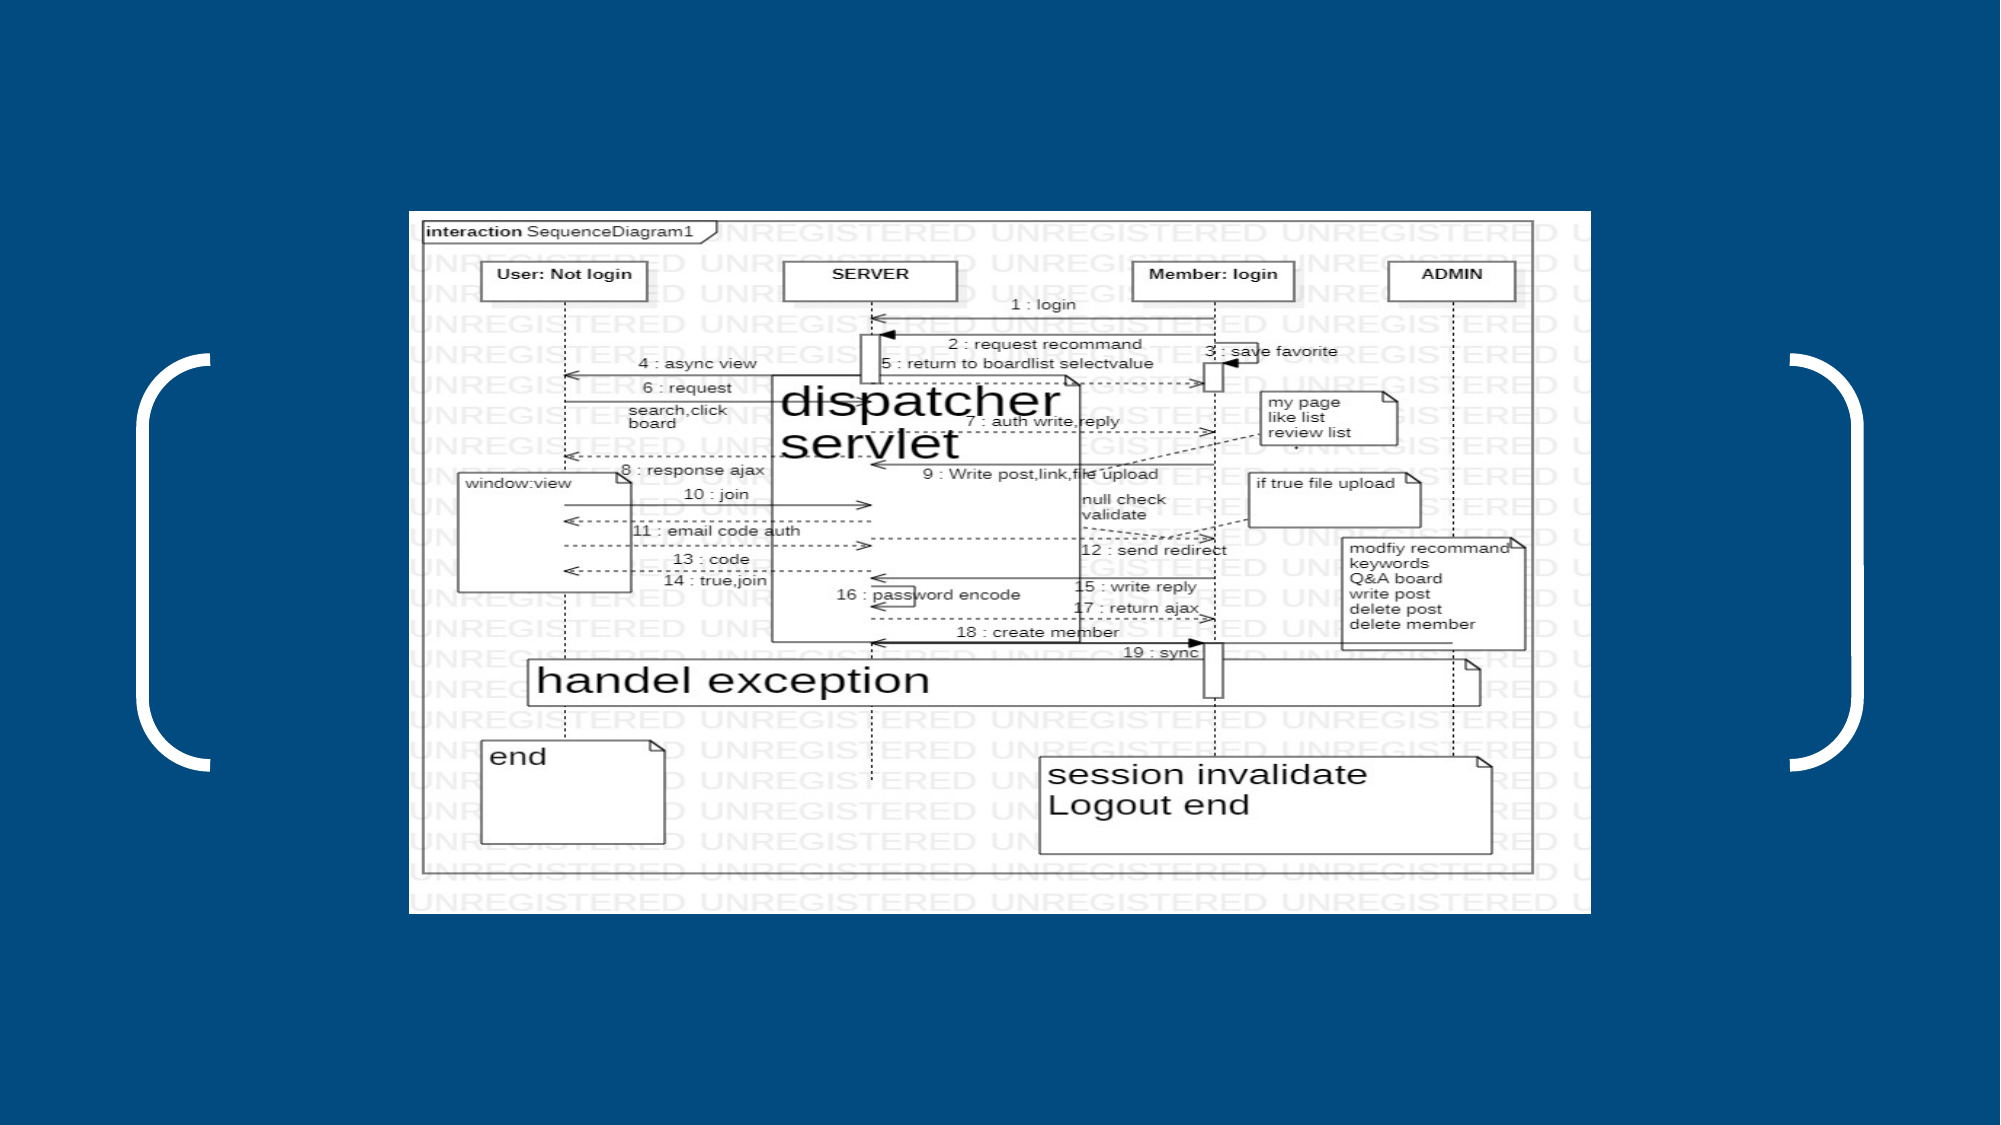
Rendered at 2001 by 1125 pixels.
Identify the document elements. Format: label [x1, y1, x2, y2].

picture [409, 211, 1591, 914]
text_box [142, 359, 409, 766]
text_box [1591, 359, 1858, 766]
